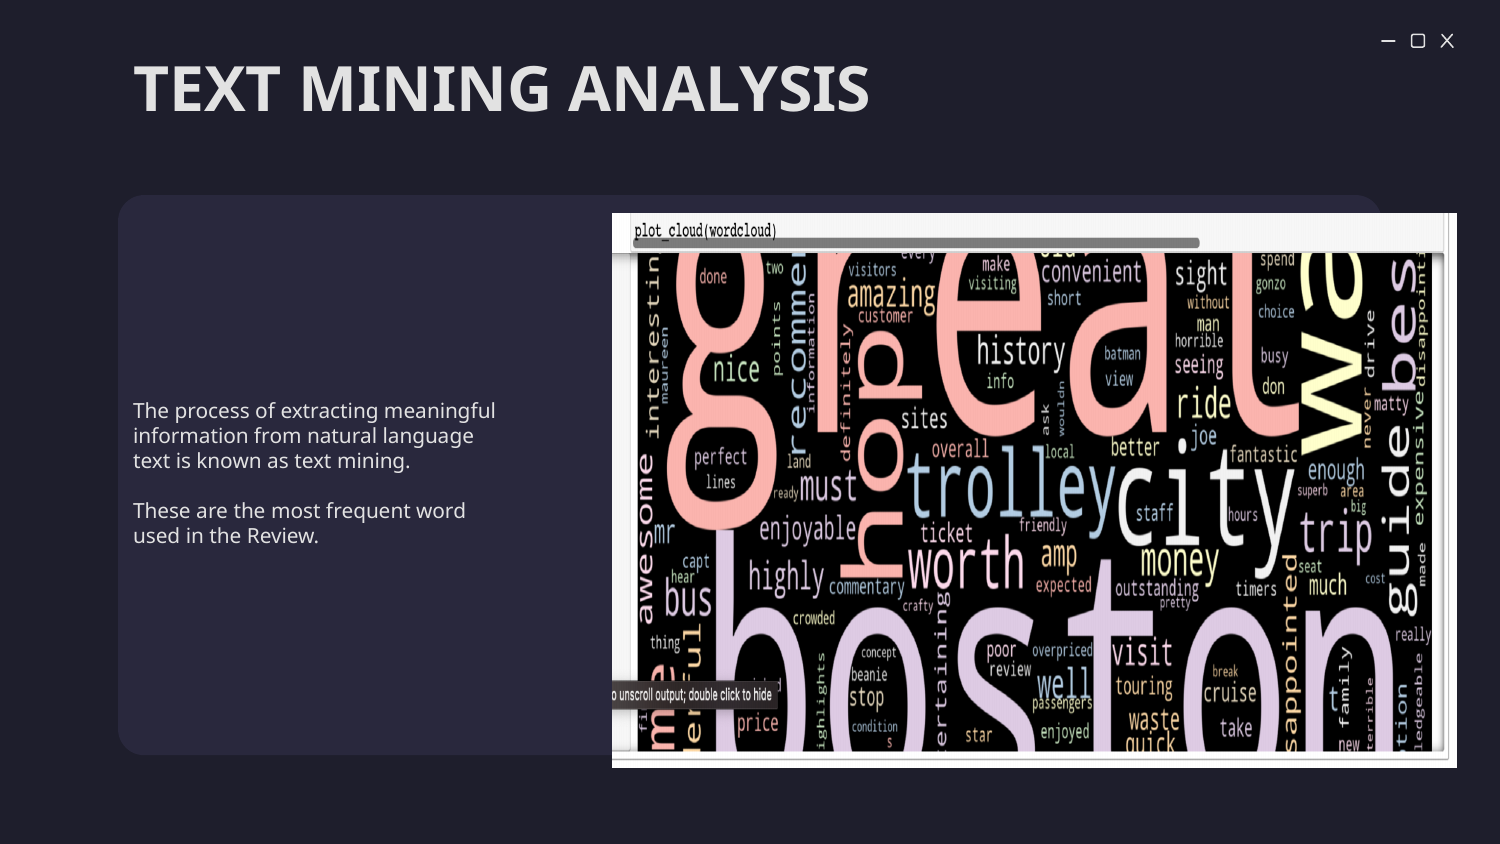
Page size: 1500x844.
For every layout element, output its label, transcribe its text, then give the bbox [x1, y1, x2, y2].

picture [612, 213, 1457, 769]
list The process of extracting meaningful information from natural language text is known as text mining. These are the most frequent word used in the Review. [118, 195, 1382, 750]
title TEXT MINING ANALYSIS [118, 39, 1382, 134]
